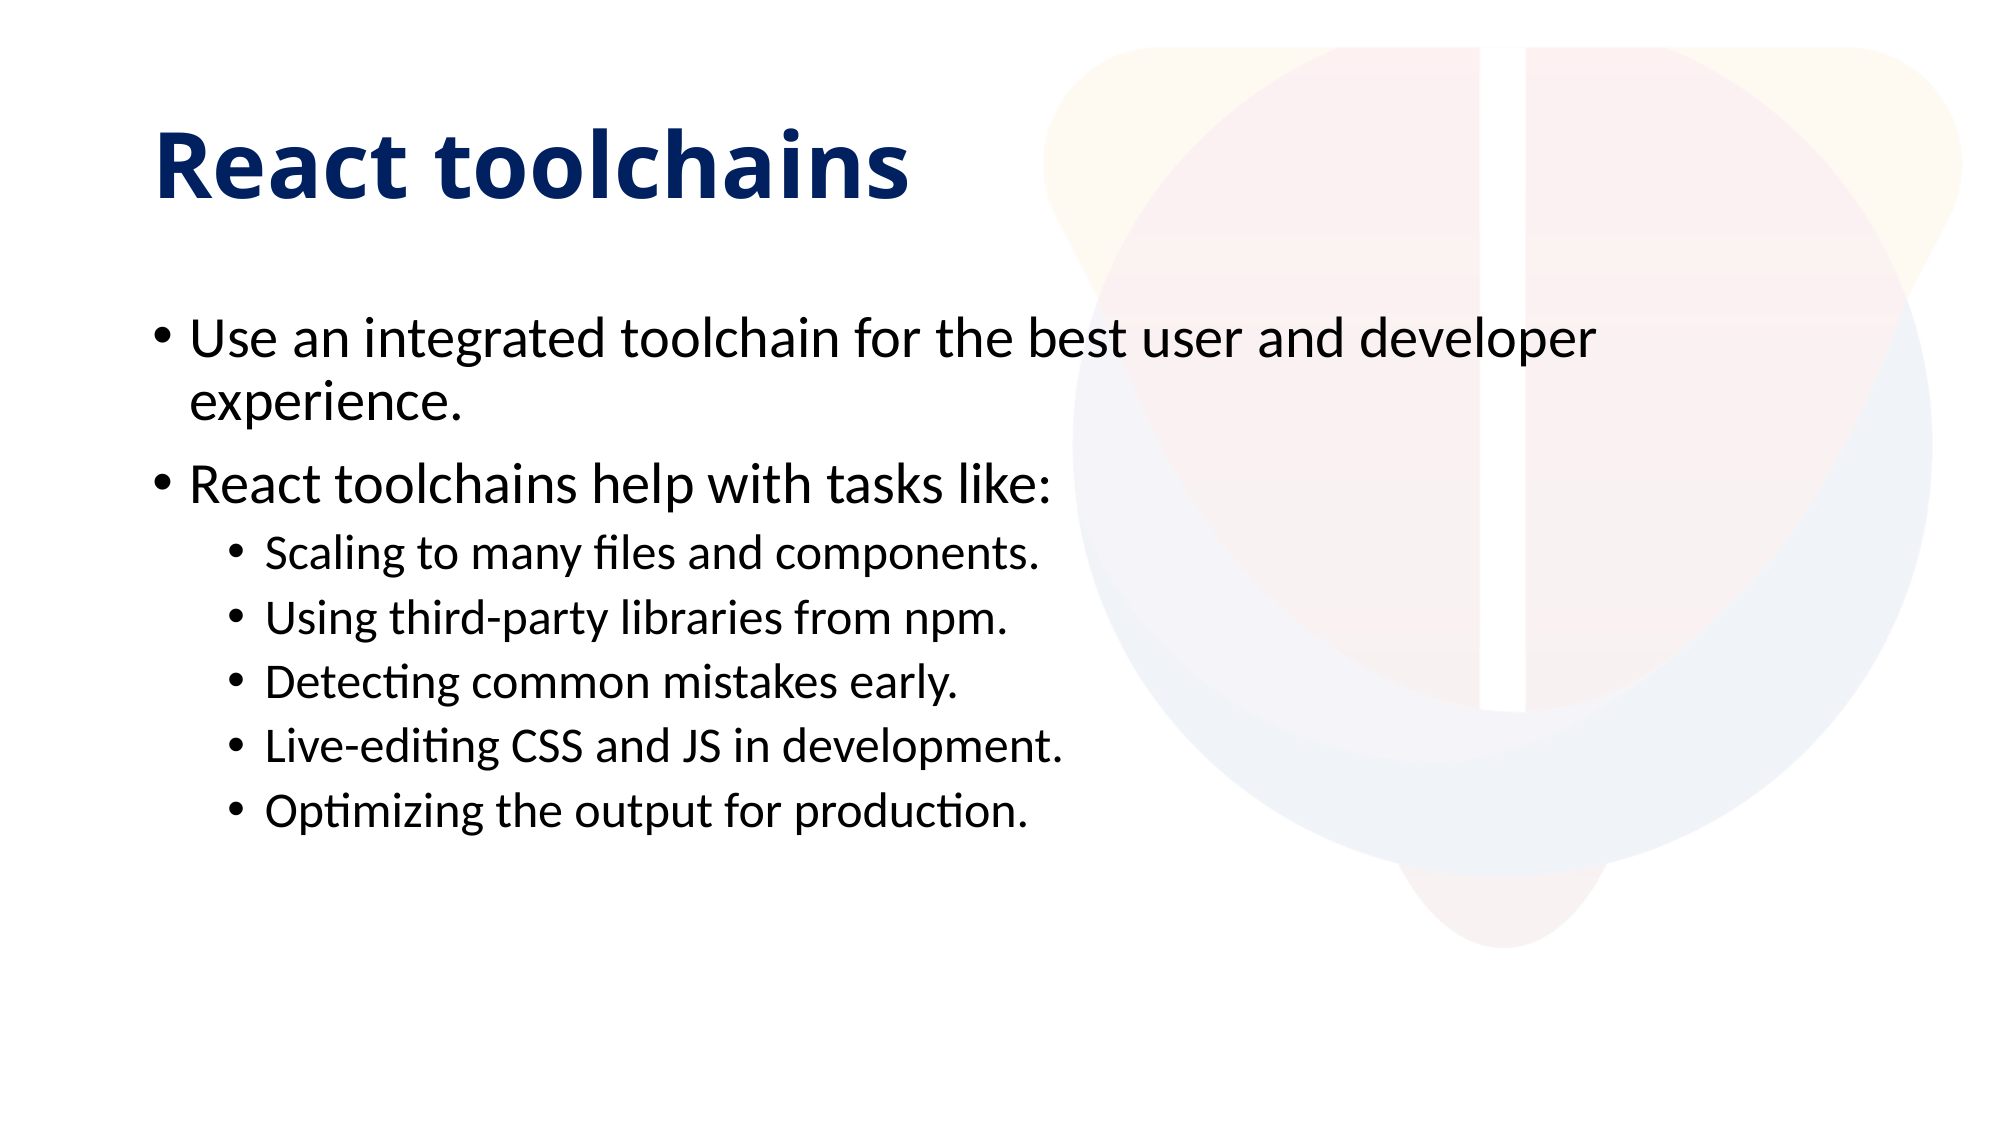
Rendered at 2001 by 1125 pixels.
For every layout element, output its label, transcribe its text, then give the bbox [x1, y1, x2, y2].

list Use an integrated toolchain for the best user and developer experience. React toolchains help with tasks like: Scaling to many files and components. Using third-party libraries from npm. Detecting common mistakes early. Live-editing CSS and JS in development. Optimizing the output for production. [137, 299, 1863, 1014]
title React toolchains [137, 59, 1863, 278]
